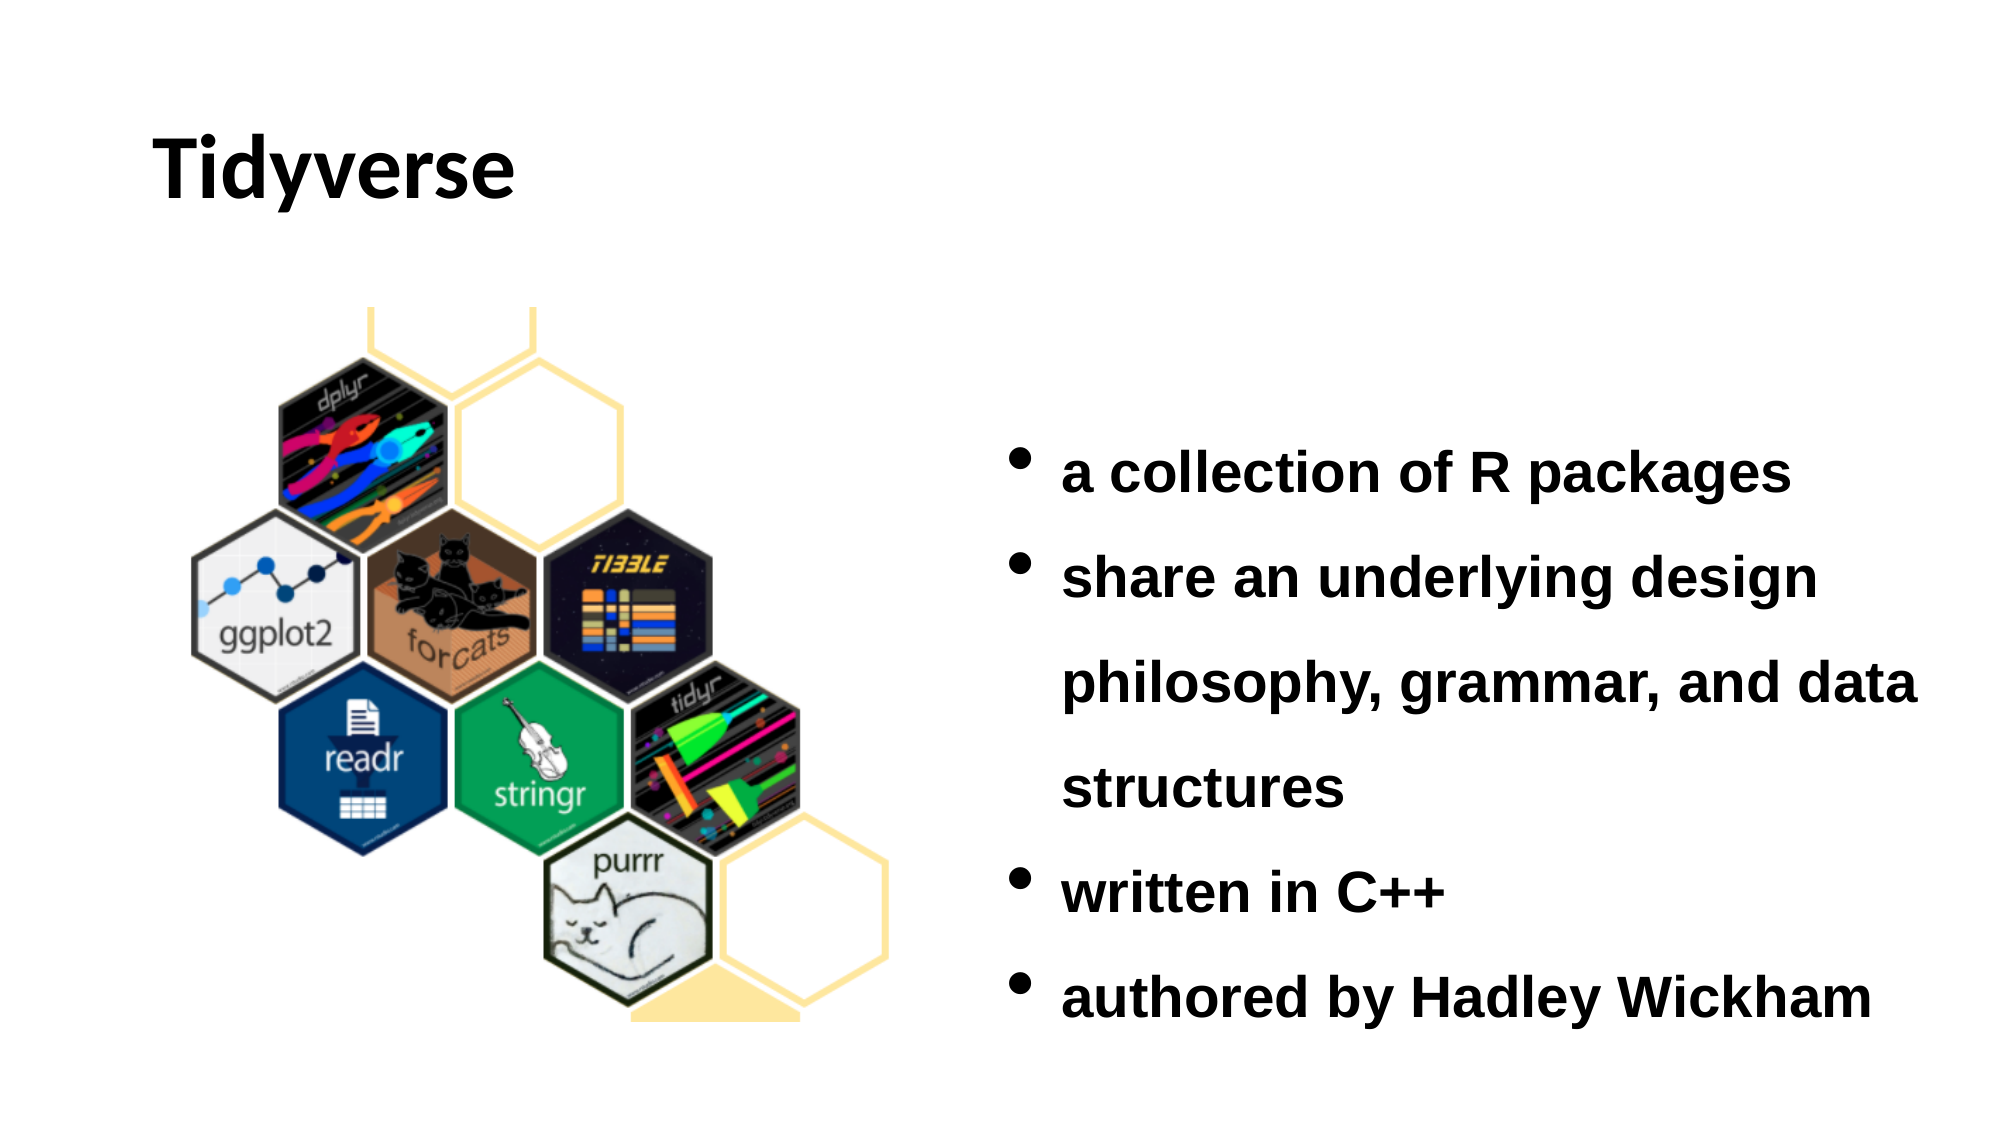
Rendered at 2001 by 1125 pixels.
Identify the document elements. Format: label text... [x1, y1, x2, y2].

title Tidyverse [137, 59, 1863, 278]
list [111, 307, 913, 1022]
text_box a collection of R packages share an underlying design philosophy, grammar, and data structures written in C++ authored by Hadley Wickham [979, 391, 1949, 1036]
